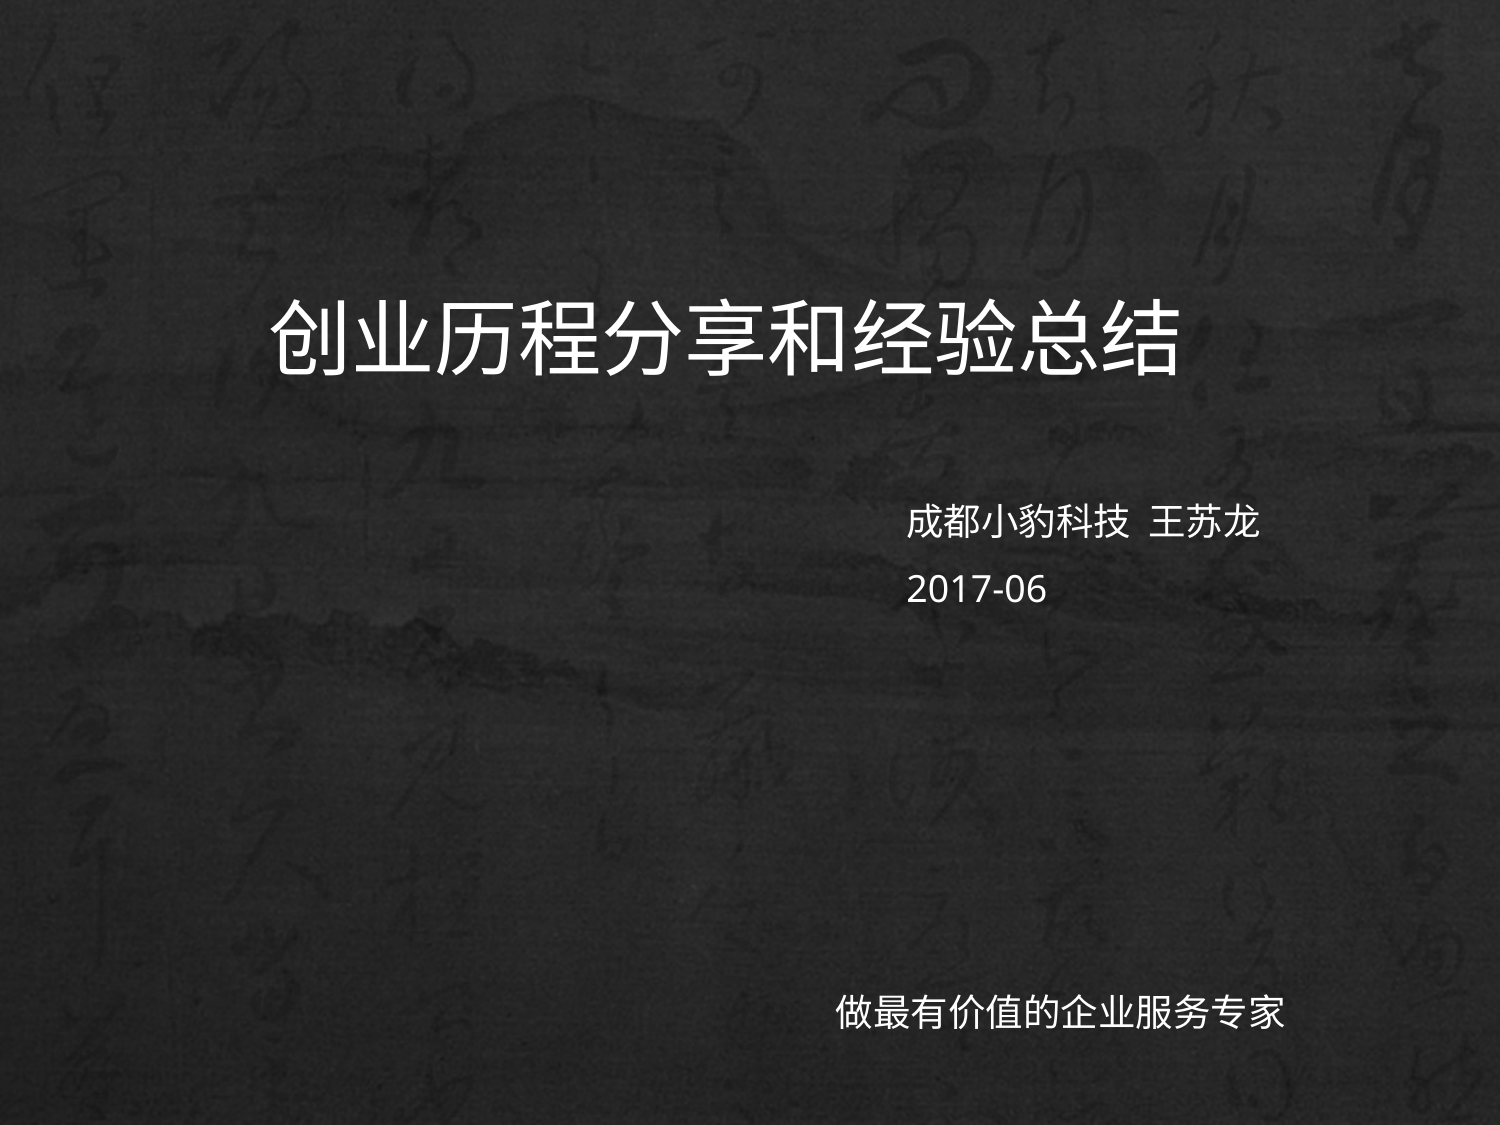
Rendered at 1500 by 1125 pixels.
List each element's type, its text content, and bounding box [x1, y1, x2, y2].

text_box 做最有价值的企业服务专家 [820, 981, 1317, 1042]
text_box 成都小豹科技 王苏龙 2017-06 [891, 467, 1365, 618]
text_box 创业历程分享和经验总结 [253, 278, 1306, 394]
